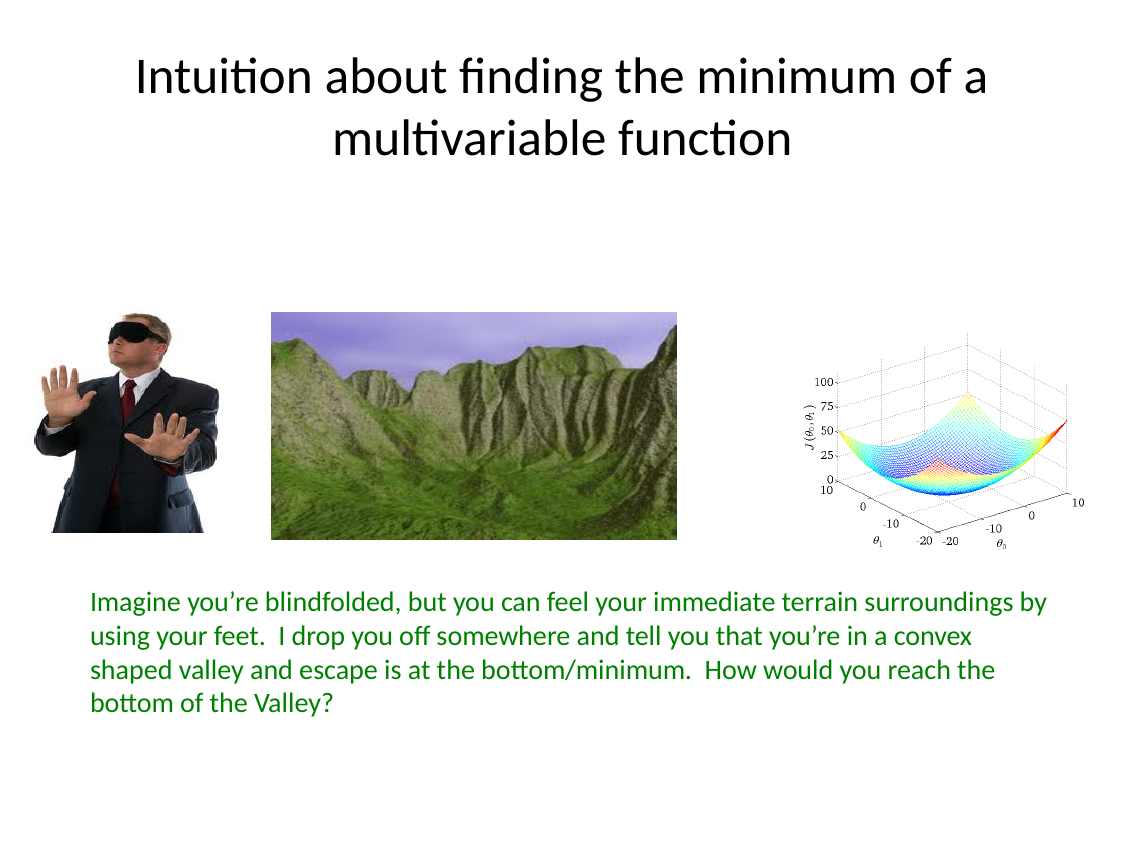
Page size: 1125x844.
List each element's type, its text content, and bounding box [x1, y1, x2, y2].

picture [18, 299, 225, 533]
picture [787, 314, 1098, 558]
picture [271, 311, 677, 540]
title Intuition about finding the minimum of a multivariable function [56, 33, 1069, 175]
text_box Imagine you’re blindfolded, but you can feel your immediate terrain surroundings by using your feet. I drop you off somewhere and tell you that you’re in a convex shaped valley and escape is at the bottom/minimum. How would you reach the bottom of the Valley? [75, 576, 1069, 726]
